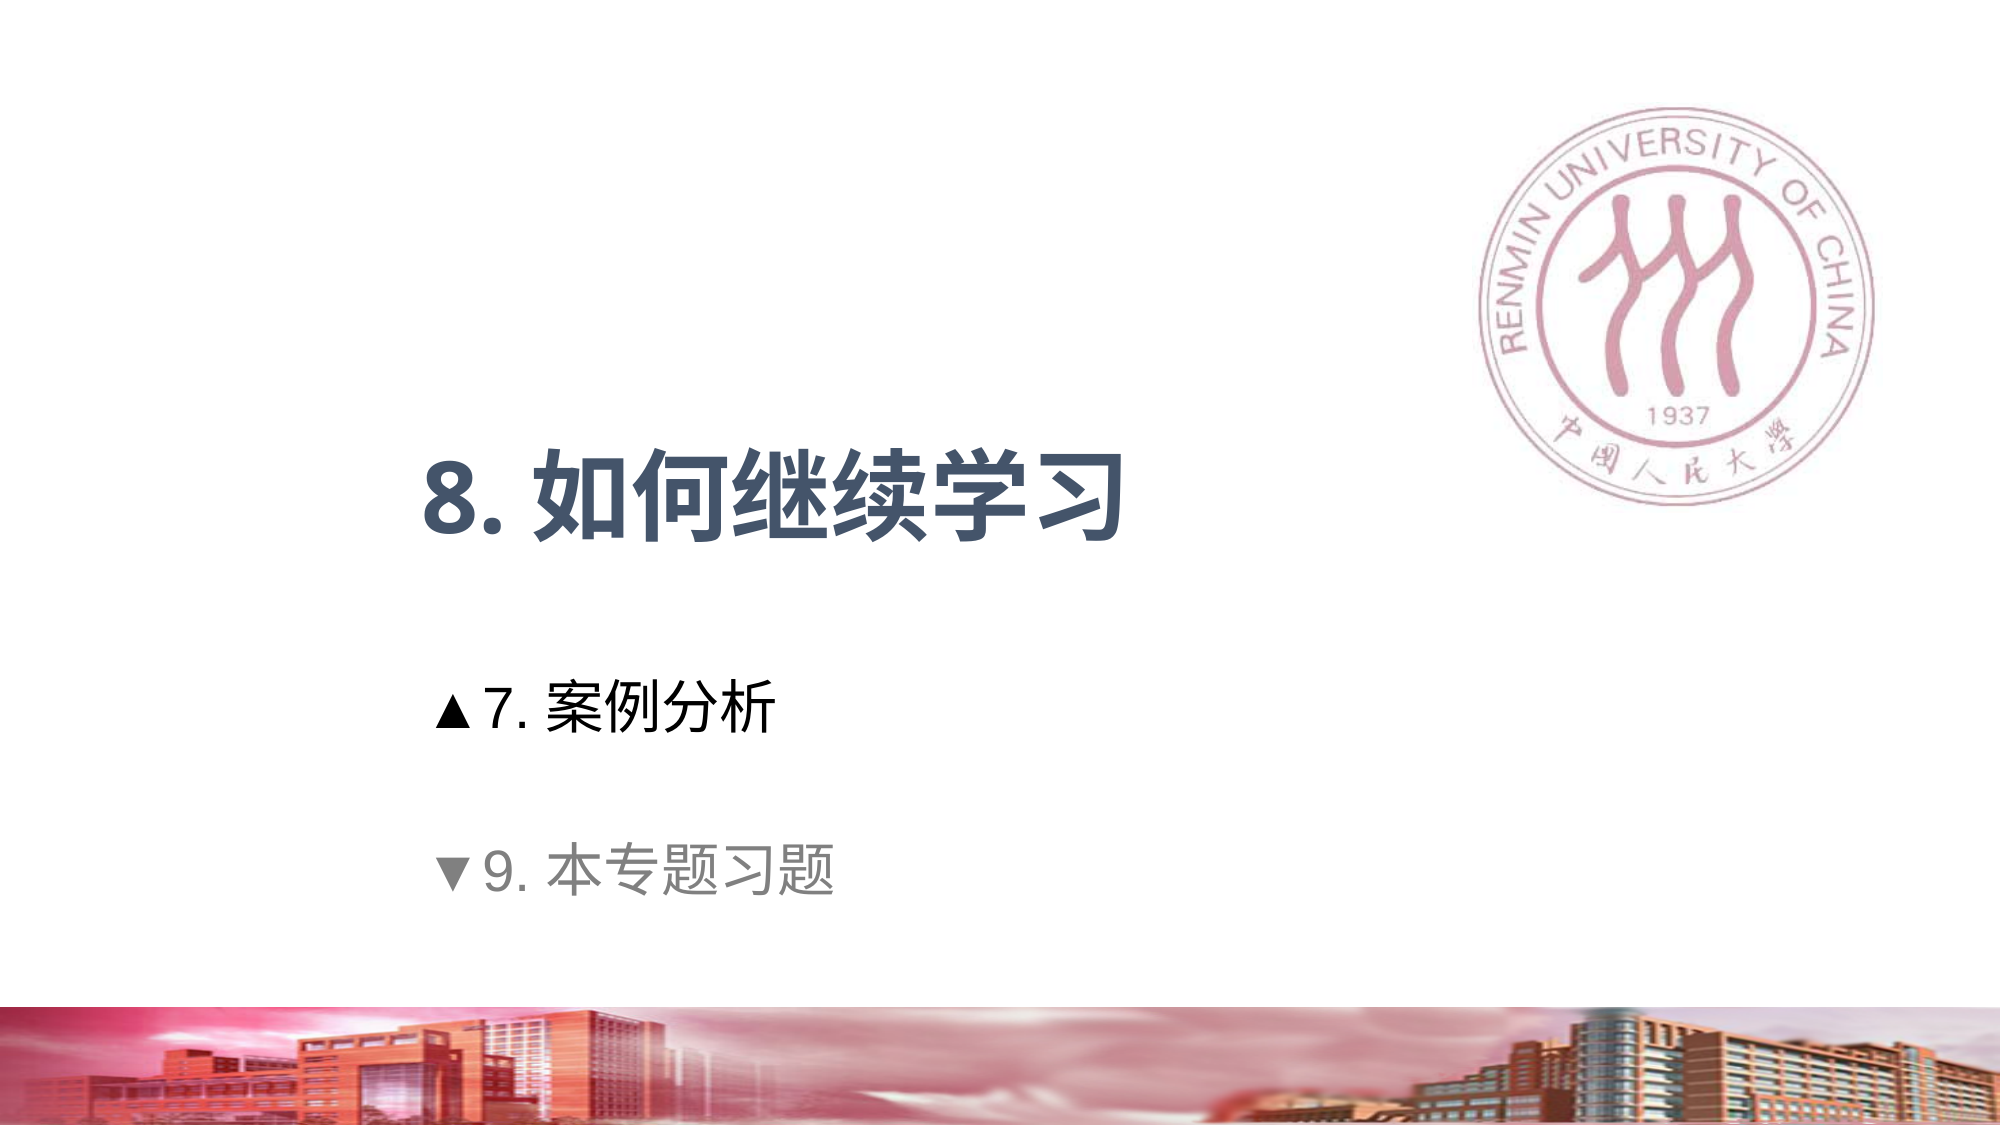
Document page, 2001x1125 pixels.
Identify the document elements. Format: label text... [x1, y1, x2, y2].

picture [1472, 102, 1883, 513]
subtitle ▲7.案例分析 ▼9.本专题习题 [409, 662, 1237, 951]
picture [0, 1007, 2000, 1125]
title 8.如何继续学习 [149, 399, 1402, 588]
